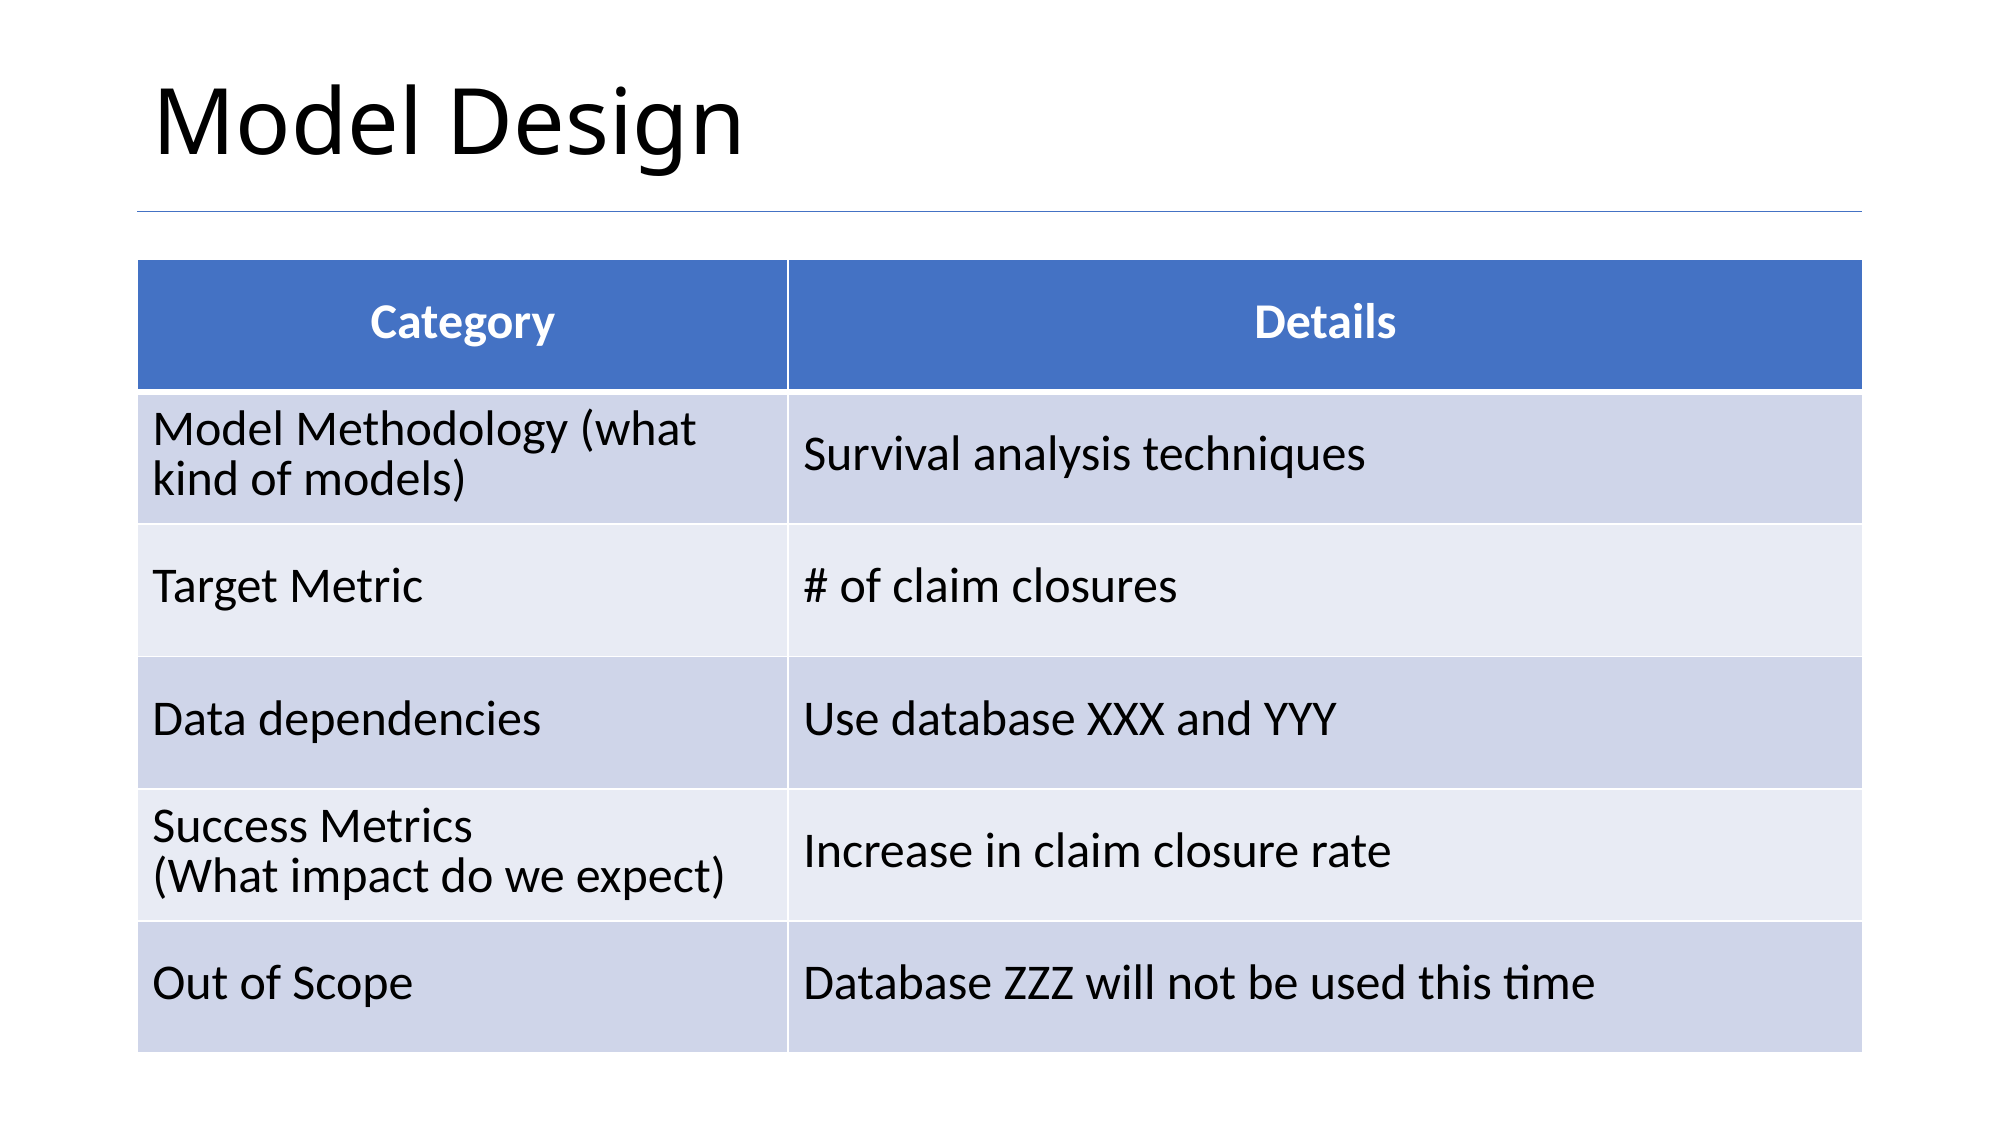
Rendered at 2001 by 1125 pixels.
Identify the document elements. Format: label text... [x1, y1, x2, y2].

table_header Details [789, 260, 1862, 389]
table_header Category [138, 260, 787, 389]
table_cell Use database XXX and YYY [789, 657, 1862, 788]
table_cell Out of Scope [138, 922, 787, 1052]
table_cell Database ZZZ will not be used this time [789, 922, 1862, 1052]
table_cell Data dependencies [138, 657, 787, 788]
table_cell # of claim closures [789, 525, 1862, 656]
table_cell Survival analysis techniques [789, 395, 1862, 523]
table_cell Success Metrics (What impact do we expect) [138, 790, 787, 920]
table_cell Increase in claim closure rate [789, 790, 1862, 920]
title Model Design [137, 59, 1863, 191]
table_cell Model Methodology (what kind of models) [138, 395, 787, 523]
table_cell Target Metric [138, 525, 787, 656]
